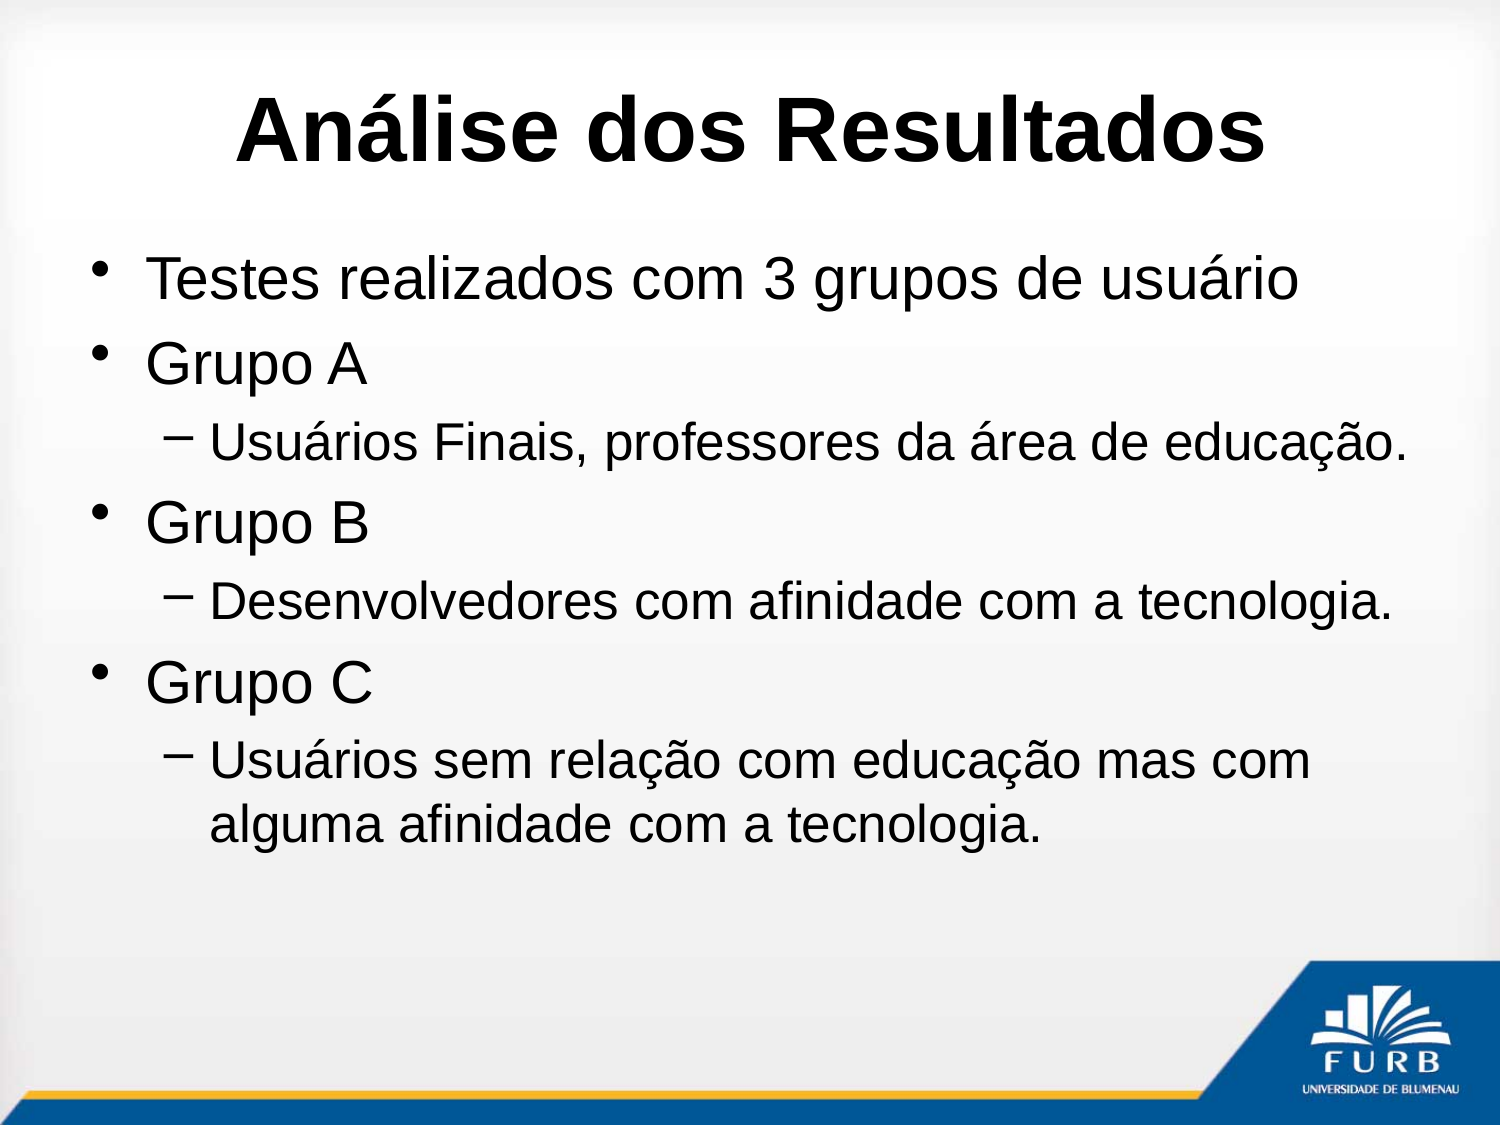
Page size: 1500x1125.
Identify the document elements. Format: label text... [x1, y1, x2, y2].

title Análise dos Resultados [76, 30, 1427, 219]
list Testes realizados com 3 grupos de usuário Grupo A Usuários Finais, professores da área de educação. Grupo B Desenvolvedores com afinidade com a tecnologia. Grupo C Usuários sem relação com educação mas com alguma afinidade com a tecnologia. [74, 231, 1426, 1000]
picture [0, 0, 1500, 1125]
